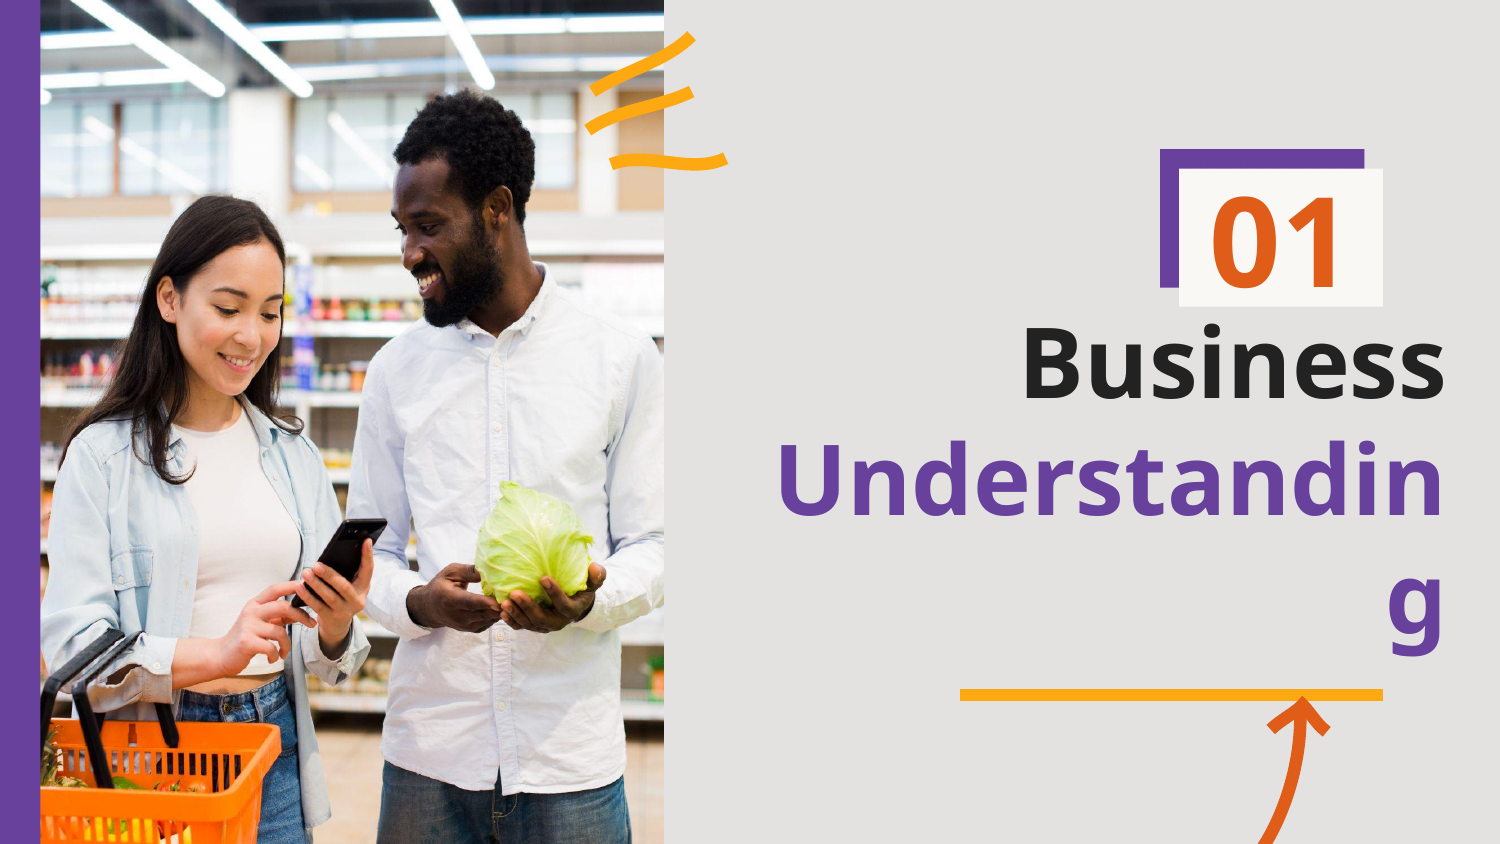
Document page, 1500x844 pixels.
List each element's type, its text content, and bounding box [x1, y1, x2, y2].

title 01 [1179, 168, 1383, 307]
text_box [1170, 707, 1333, 844]
title Business Understanding [741, 333, 1463, 620]
picture [0, 0, 665, 844]
text_box [669, 35, 692, 53]
text_box [669, 158, 726, 165]
